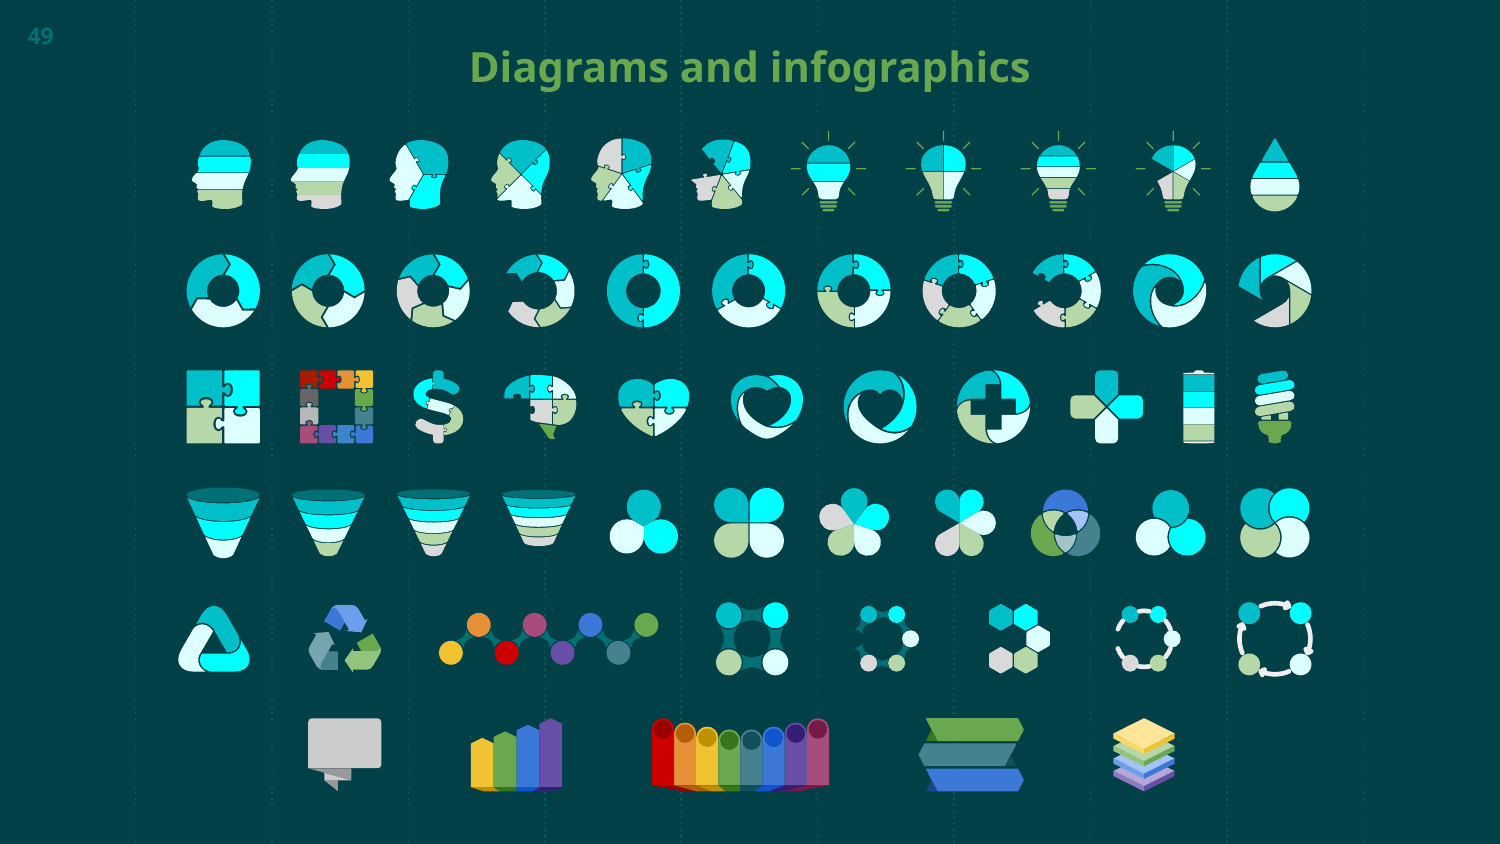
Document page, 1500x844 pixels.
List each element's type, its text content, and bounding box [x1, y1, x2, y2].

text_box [817, 253, 891, 328]
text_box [956, 370, 1031, 444]
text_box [186, 254, 261, 328]
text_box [715, 601, 789, 676]
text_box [1107, 605, 1181, 672]
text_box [307, 718, 382, 792]
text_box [1027, 254, 1102, 328]
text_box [1254, 369, 1296, 444]
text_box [1238, 253, 1312, 328]
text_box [396, 489, 471, 557]
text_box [712, 485, 786, 560]
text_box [922, 487, 997, 559]
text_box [1020, 130, 1097, 212]
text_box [396, 254, 470, 328]
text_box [790, 130, 867, 212]
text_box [290, 137, 351, 212]
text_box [1250, 137, 1300, 212]
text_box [606, 489, 681, 557]
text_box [291, 254, 365, 328]
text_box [905, 130, 982, 212]
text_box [470, 717, 563, 792]
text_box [501, 489, 576, 556]
title Diagrams and infographics [140, 40, 1360, 106]
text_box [651, 717, 830, 792]
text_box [817, 487, 891, 558]
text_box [1183, 370, 1215, 444]
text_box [976, 603, 1051, 674]
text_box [413, 370, 464, 444]
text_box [590, 137, 653, 212]
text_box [1238, 601, 1312, 676]
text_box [1113, 717, 1175, 792]
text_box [843, 370, 917, 444]
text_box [616, 377, 691, 437]
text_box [1132, 489, 1207, 556]
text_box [922, 254, 996, 328]
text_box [1132, 254, 1207, 328]
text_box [730, 374, 804, 439]
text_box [177, 605, 251, 672]
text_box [308, 604, 382, 673]
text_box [438, 612, 659, 665]
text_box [1238, 487, 1312, 558]
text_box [501, 253, 576, 328]
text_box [918, 717, 1025, 792]
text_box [1135, 130, 1212, 212]
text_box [711, 253, 786, 328]
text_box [690, 137, 752, 212]
slide_number 49 [12, 6, 103, 66]
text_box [1070, 370, 1144, 444]
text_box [389, 137, 452, 212]
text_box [291, 489, 366, 557]
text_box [191, 137, 252, 212]
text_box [845, 605, 920, 672]
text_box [1027, 489, 1102, 557]
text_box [186, 370, 260, 444]
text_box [606, 254, 681, 328]
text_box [186, 487, 260, 559]
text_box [503, 374, 577, 440]
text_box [299, 370, 374, 444]
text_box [490, 137, 552, 212]
